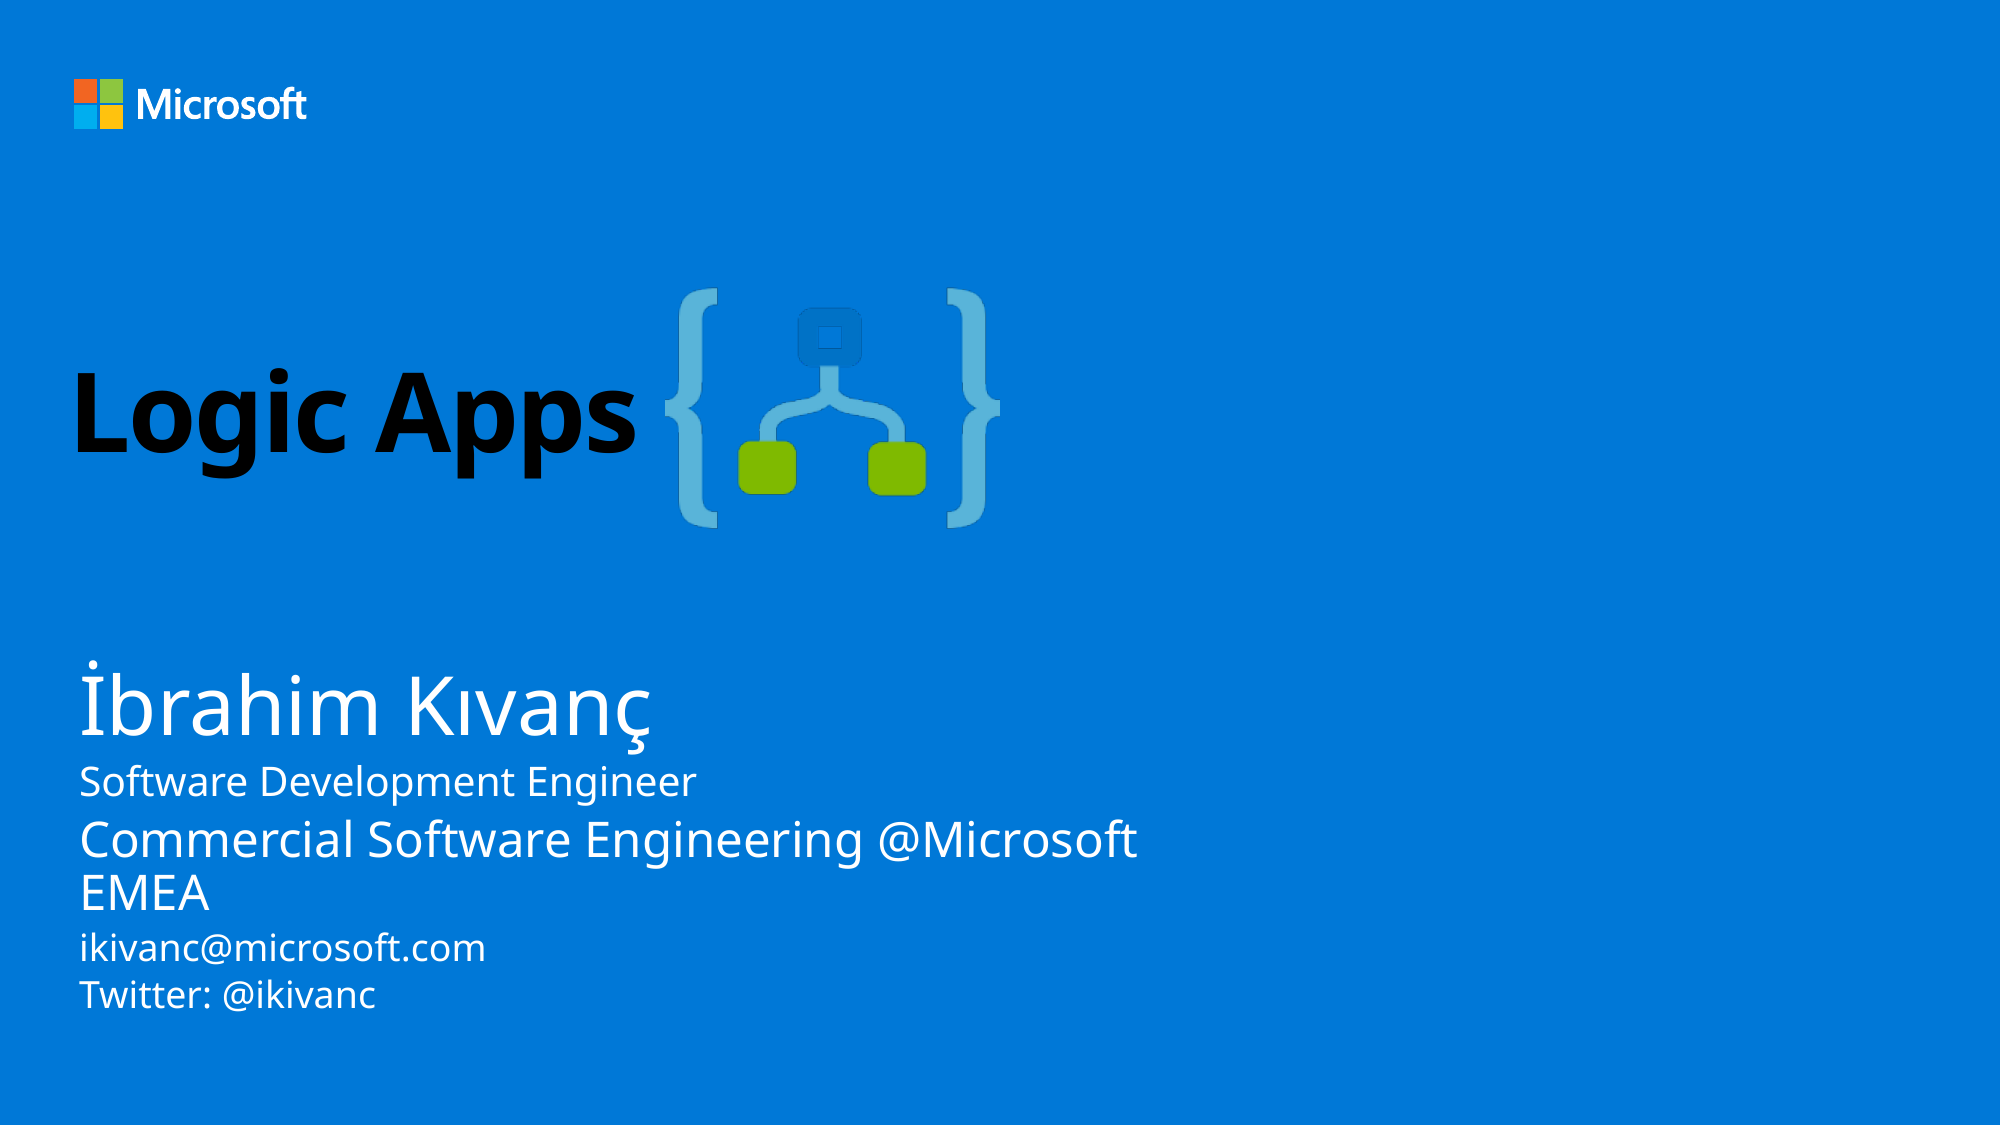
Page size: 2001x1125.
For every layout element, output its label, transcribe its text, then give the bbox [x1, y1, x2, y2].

text_box İbrahim Kıvanç Software Development Engineer Commercial Software Engineering @Microsoft EMEA ikivanc@microsoft.com Twitter: @ikivanc [64, 657, 1292, 952]
title Logic Apps [44, 341, 1662, 636]
picture [665, 254, 1001, 563]
